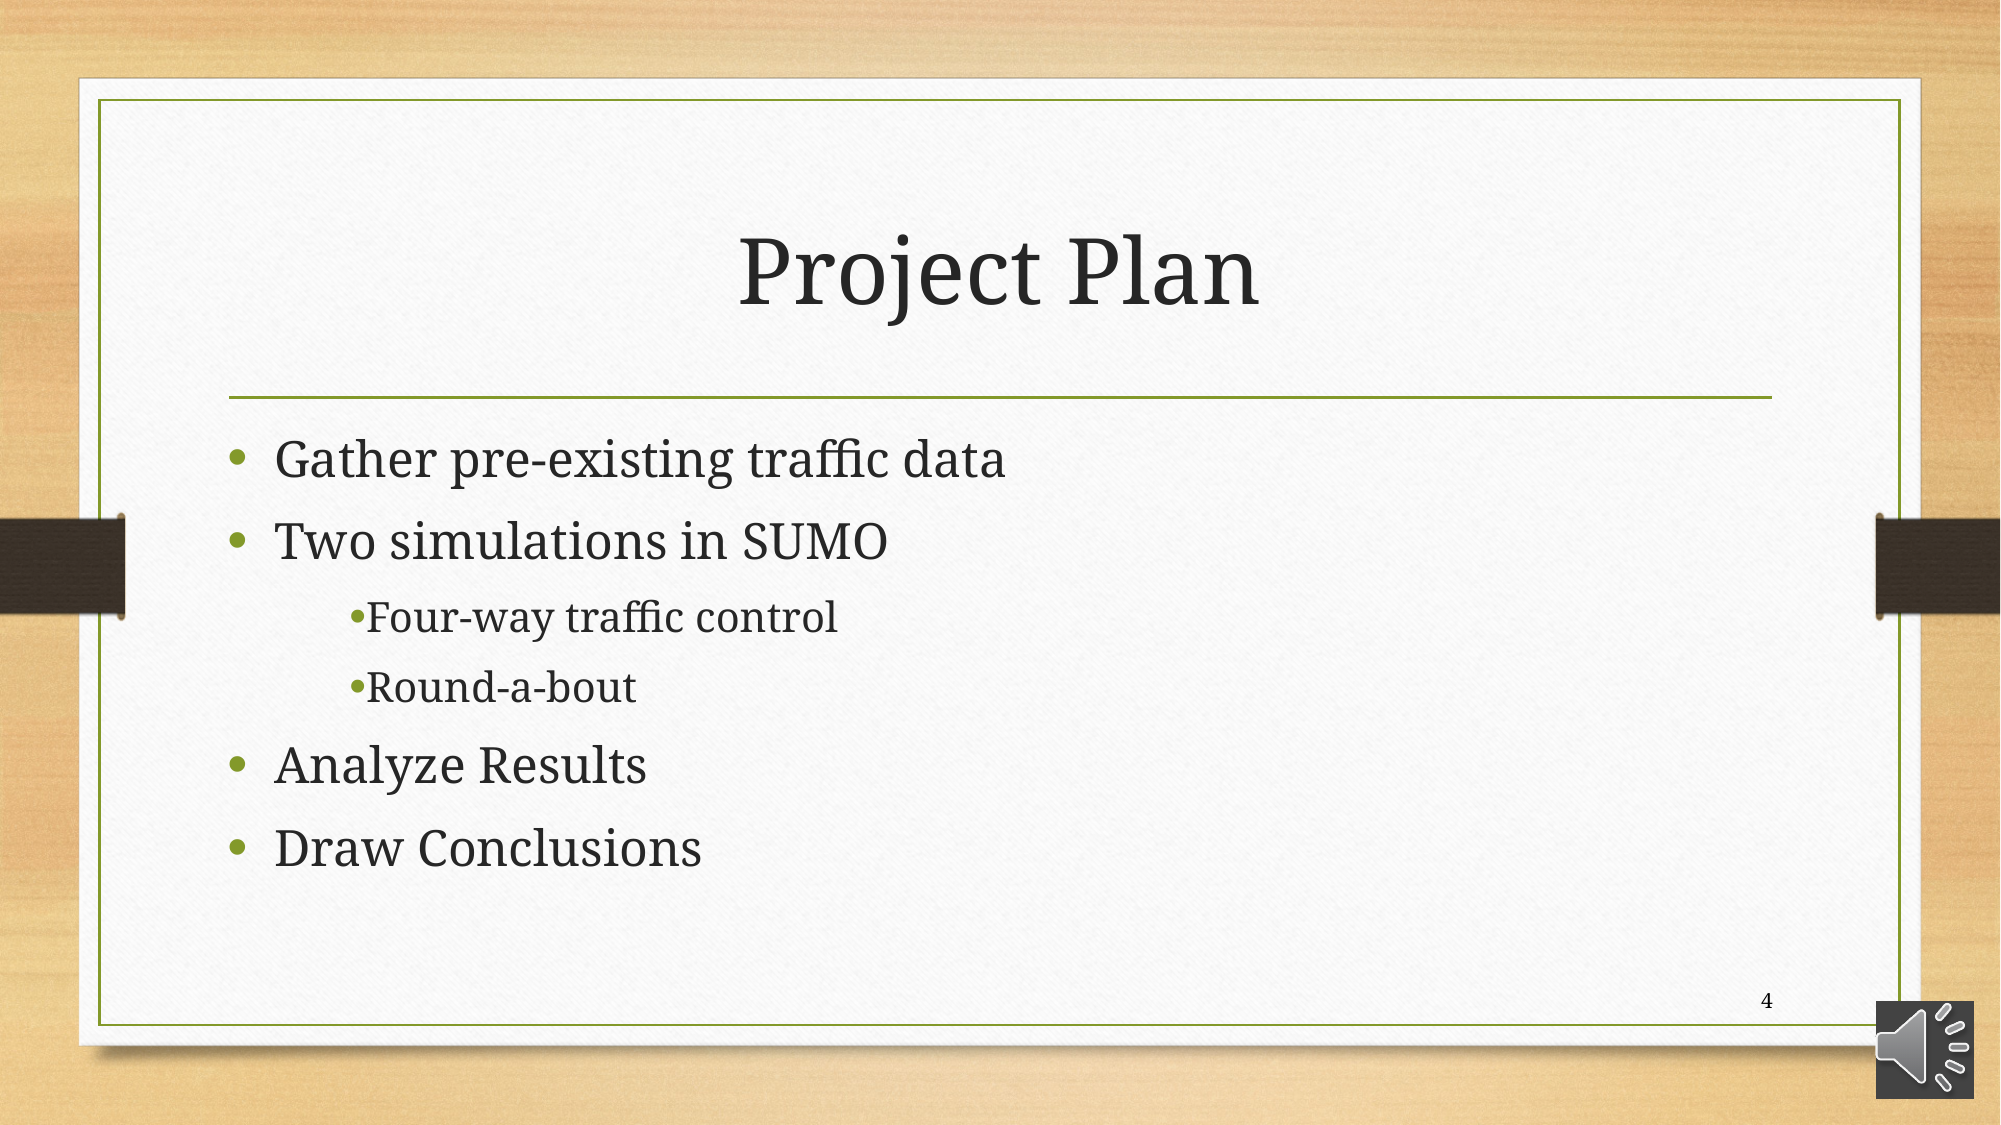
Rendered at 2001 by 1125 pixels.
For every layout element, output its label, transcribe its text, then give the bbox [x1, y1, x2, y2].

slide_number 4 [1698, 979, 1788, 1025]
title Project Plan [212, 161, 1788, 375]
picture [0, 0, 2001, 1125]
list Gather pre-existing traffic data​ Two simulations in SUMO Four-way traffic control ​ Round-a-bout​ ​Analyze Results Draw Conclusions [212, 419, 1788, 964]
